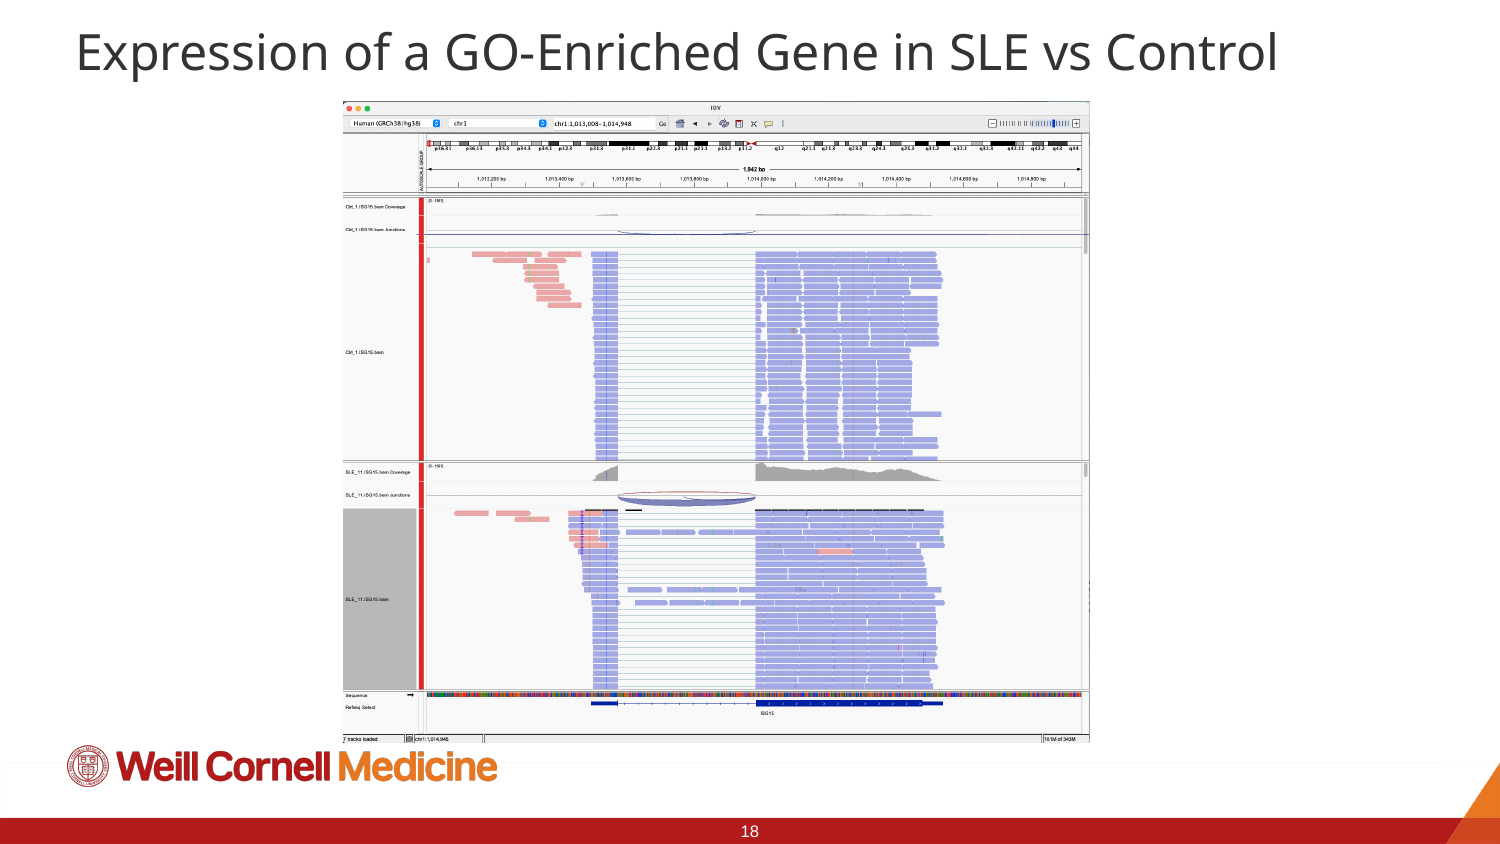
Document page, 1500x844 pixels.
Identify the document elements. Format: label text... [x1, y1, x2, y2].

picture [0, 745, 1500, 844]
title Expression of a GO-Enriched Gene in SLE vs Control [75, 20, 1424, 89]
picture [343, 101, 1090, 743]
